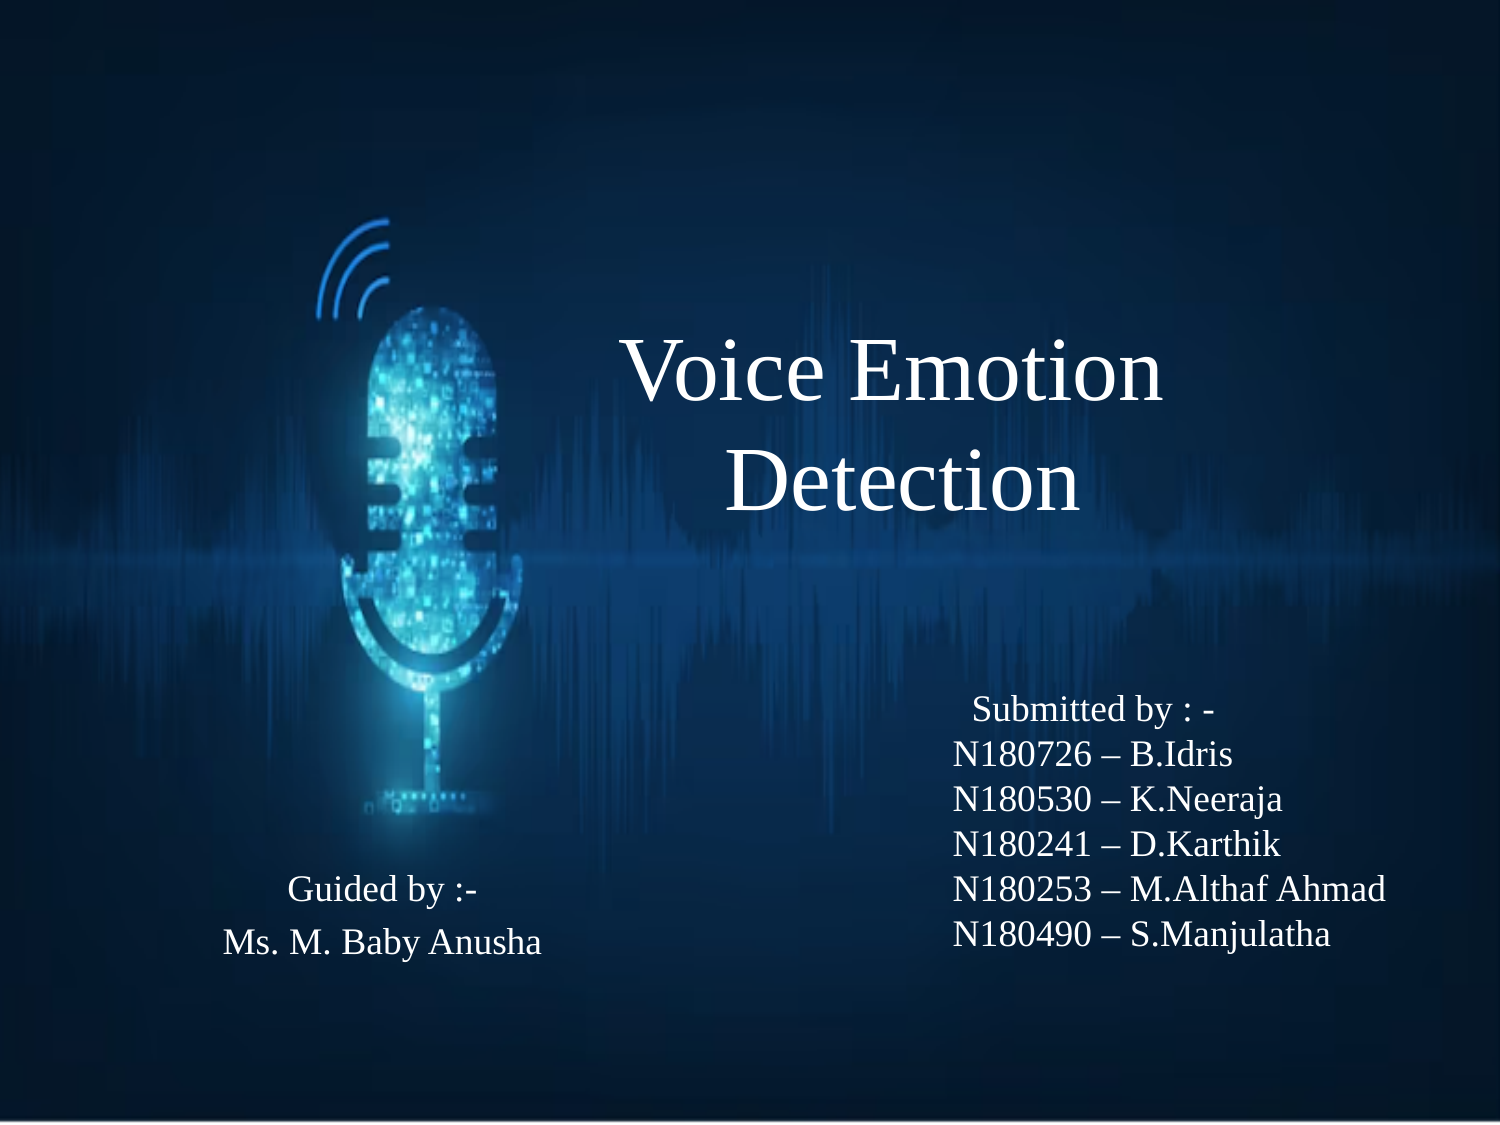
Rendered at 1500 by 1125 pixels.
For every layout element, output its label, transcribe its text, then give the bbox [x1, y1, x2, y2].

picture [0, 0, 1500, 1125]
subtitle Guided by :- Ms. M. Baby Anusha [57, 856, 708, 1084]
text_box Submitted by : - N180726 – B.Idris N180530 – K.Neeraja N180241 – D.Karthik N180253 – M.Althaf Ahmad N180490 – S.Manjulatha [937, 676, 1426, 1007]
title Voice Emotion Detection [391, 274, 1392, 563]
